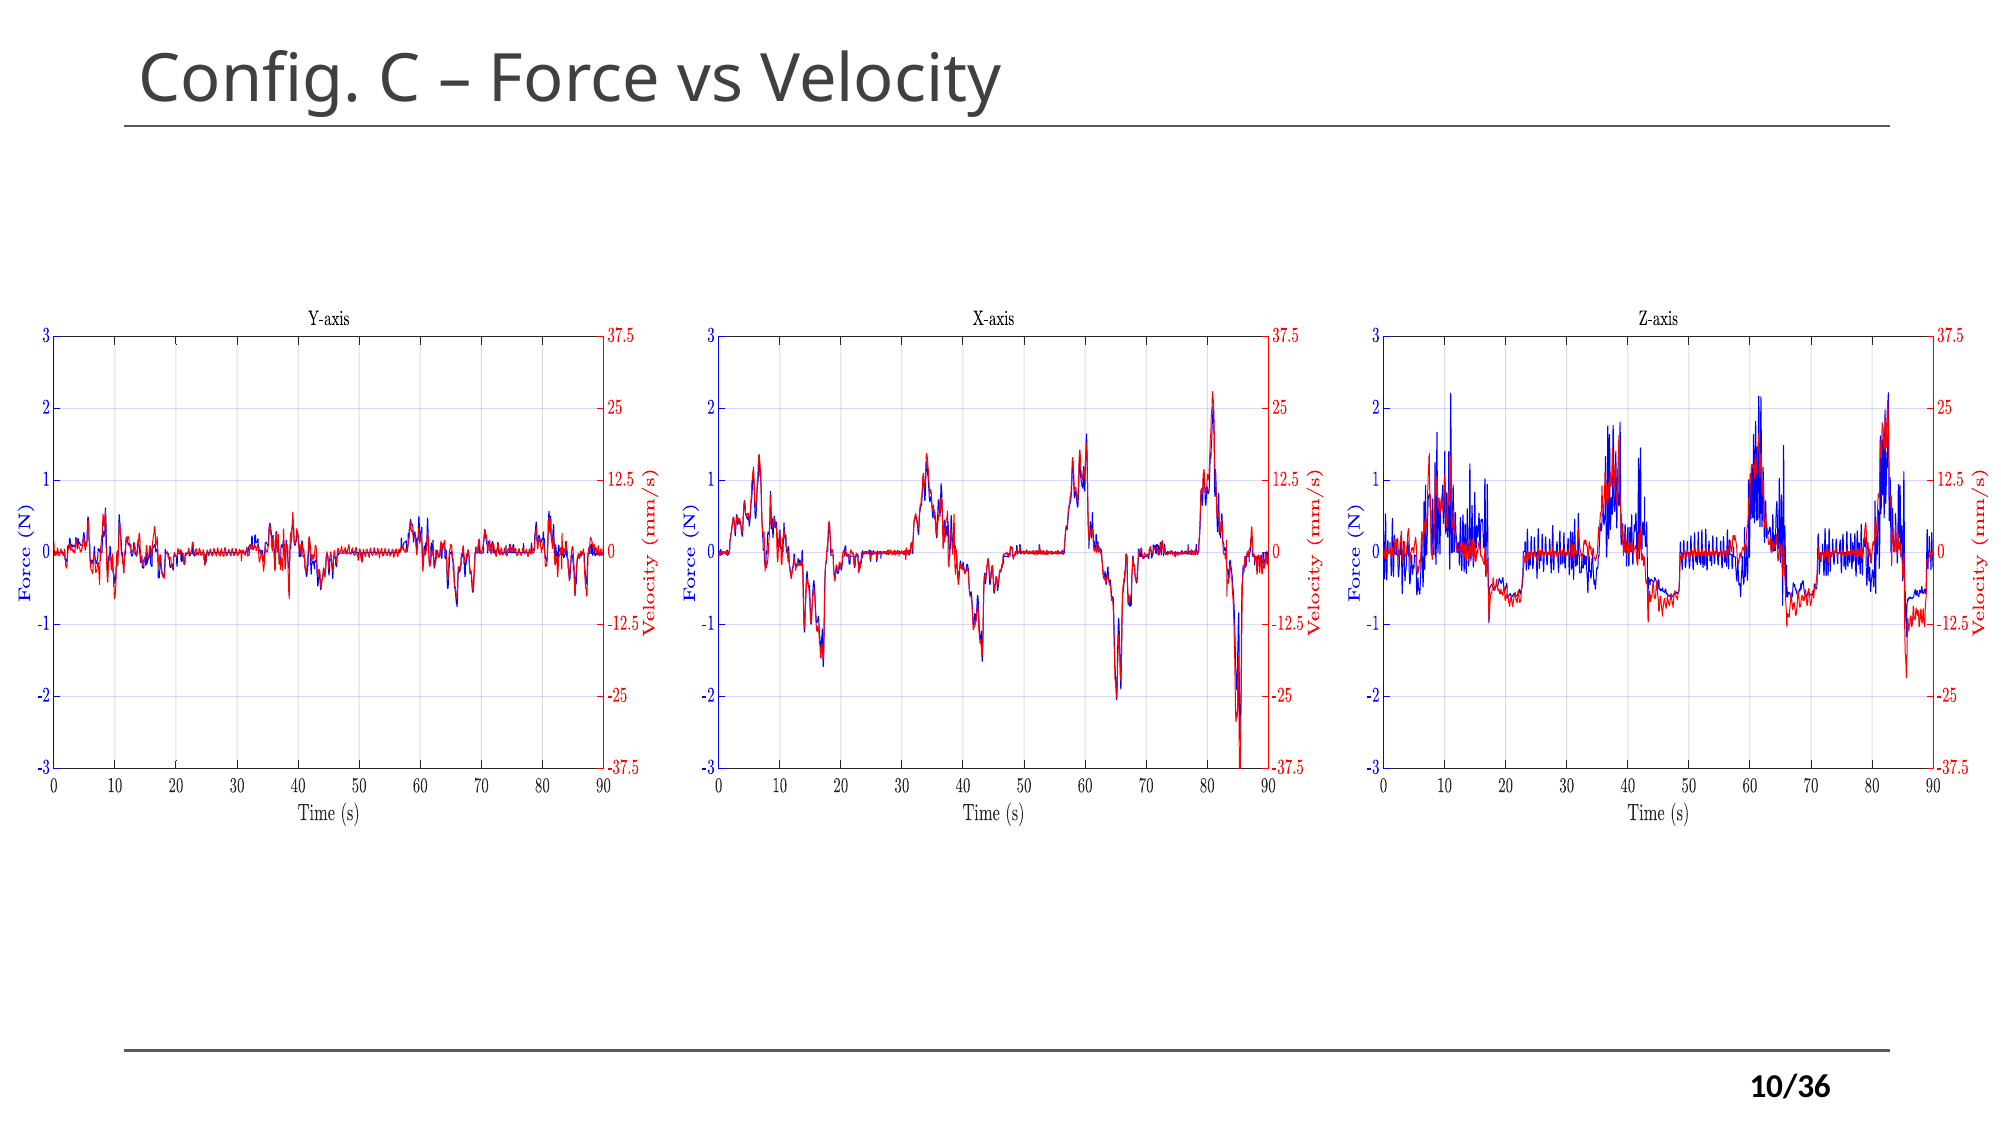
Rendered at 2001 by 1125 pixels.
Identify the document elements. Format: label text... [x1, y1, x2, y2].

title Config. C – Force vs Velocity [123, 41, 1637, 119]
picture [0, 296, 2000, 829]
